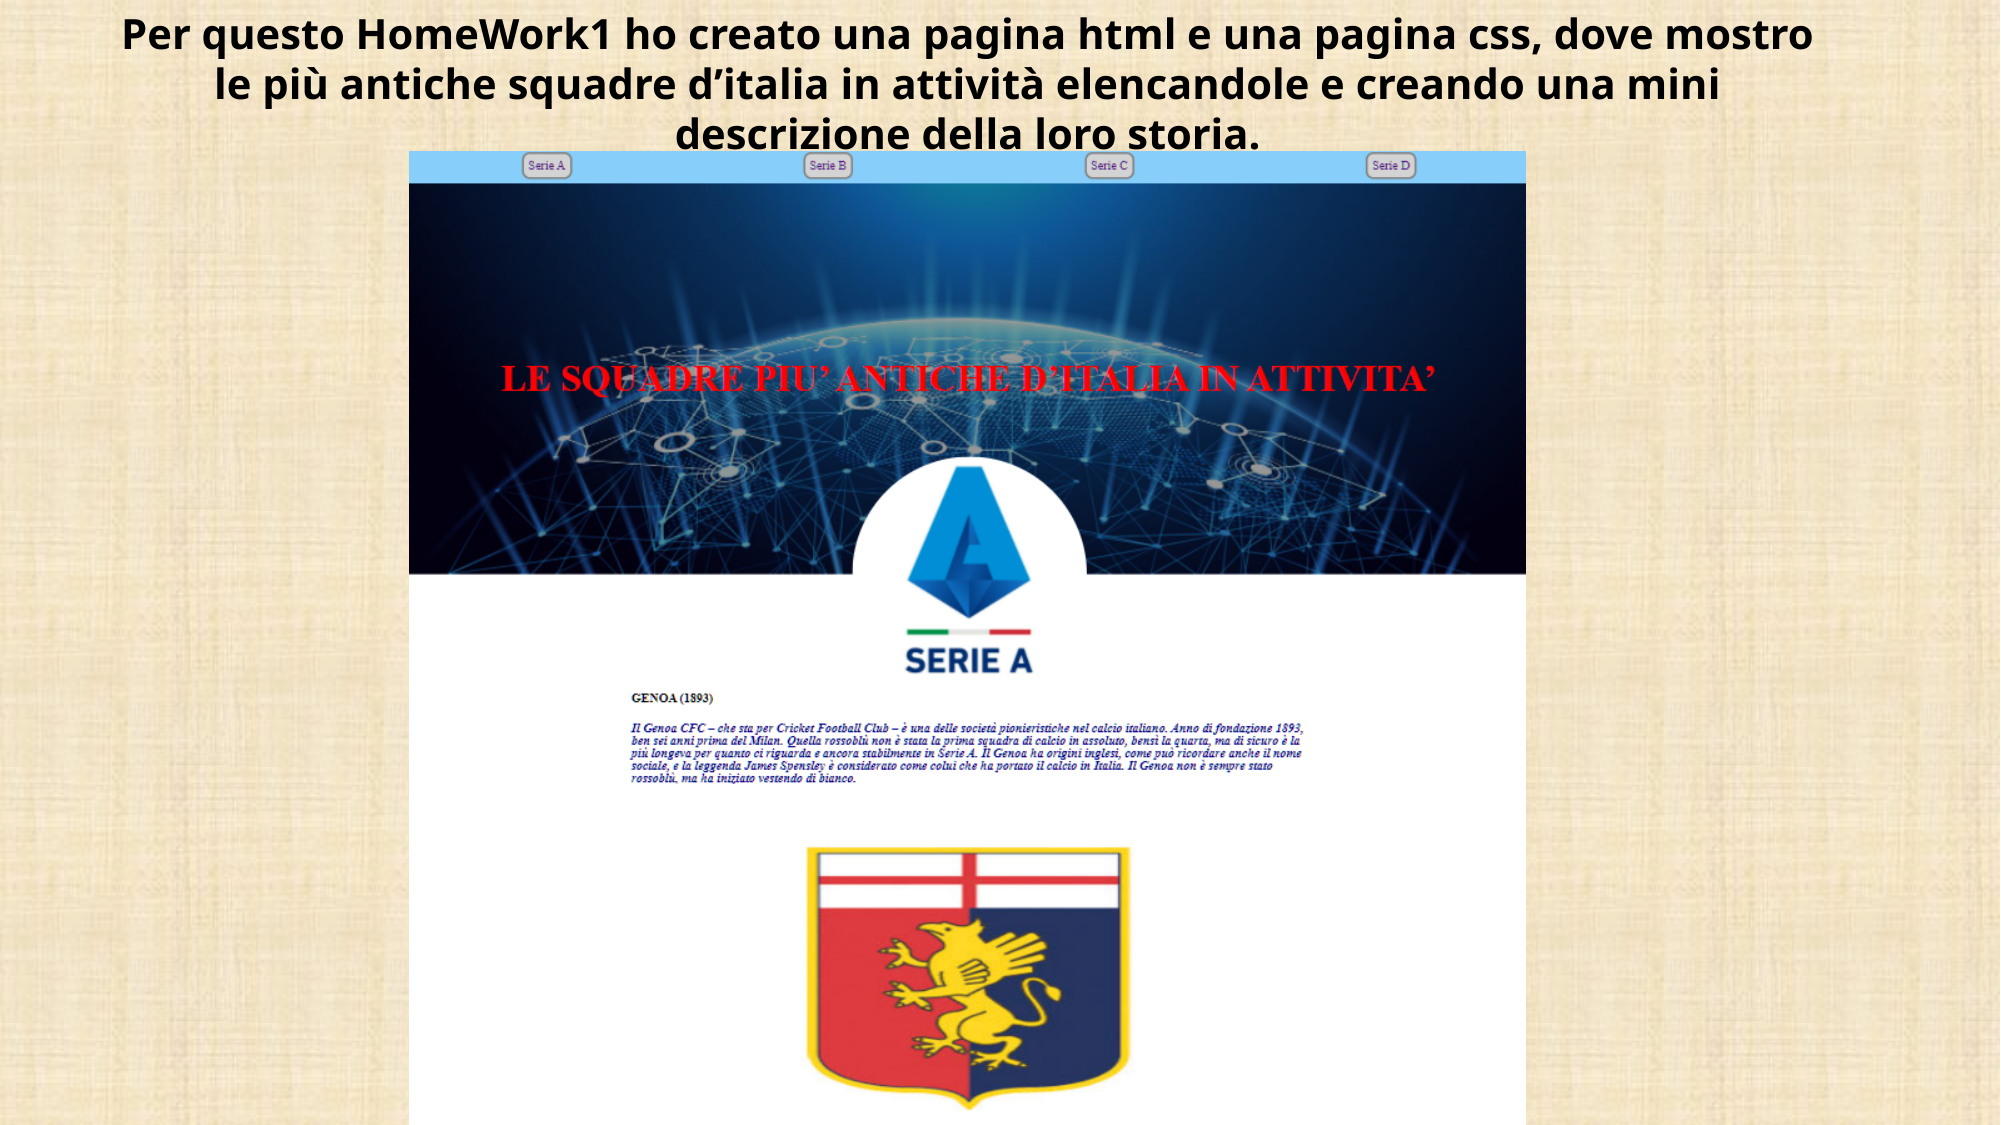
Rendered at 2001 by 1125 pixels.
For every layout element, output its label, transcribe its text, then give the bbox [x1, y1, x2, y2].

picture [409, 151, 1526, 1125]
text_box Per questo HomeWork1 ho creato una pagina html e una pagina css, dove mostro le più antiche squadre d’italia in attività elencandole e creando una mini descrizione della loro storia. [82, 0, 1853, 165]
